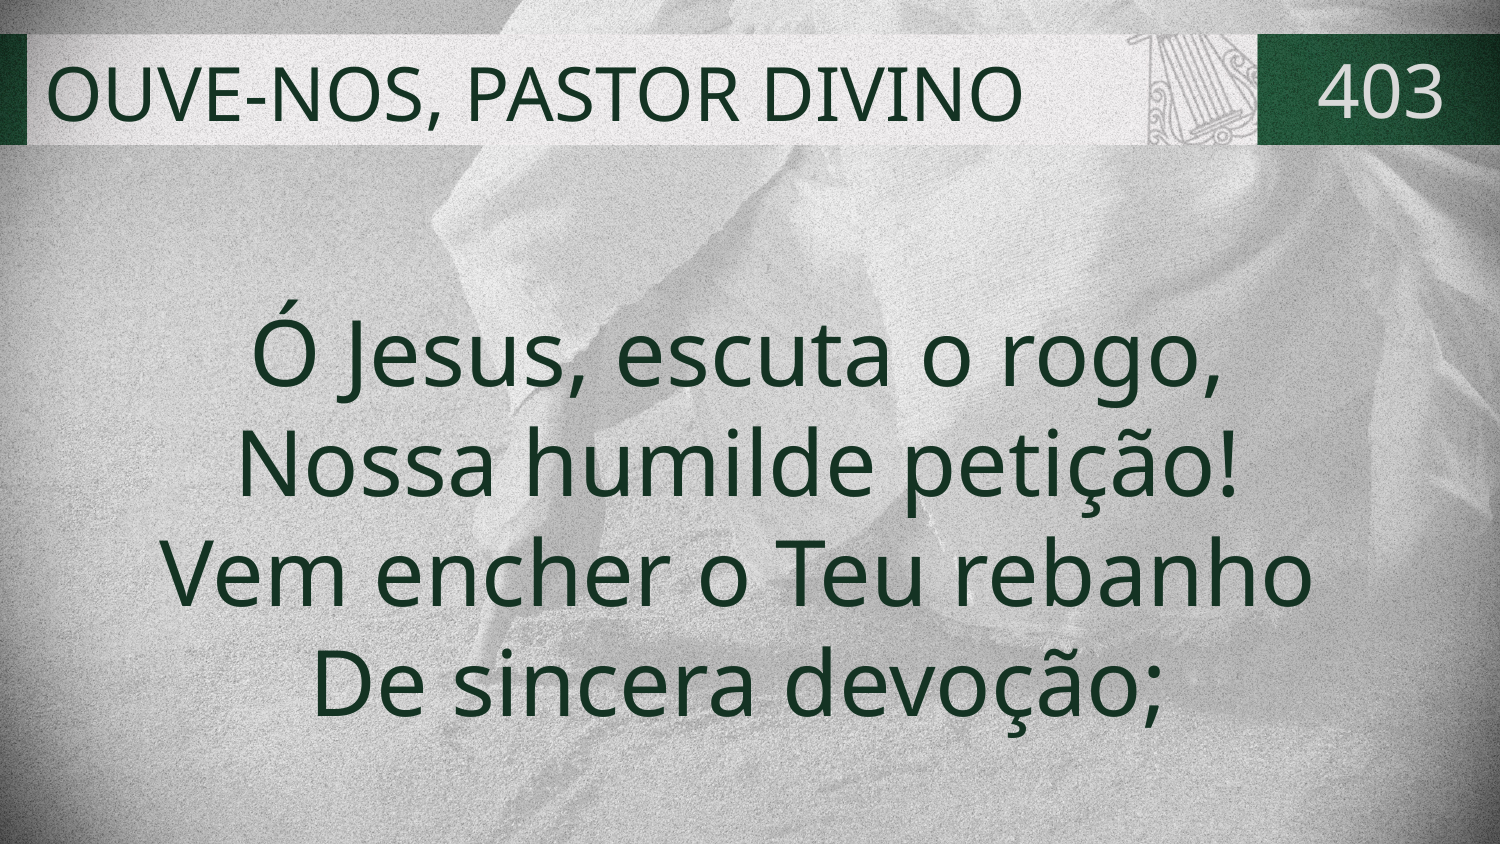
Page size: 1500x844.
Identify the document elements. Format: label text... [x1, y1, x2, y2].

picture [0, 0, 1500, 185]
list Ó Jesus, escuta o rogo, Nossa humilde petição! Vem encher o Teu rebanho De sincera devoção; [0, 185, 1500, 844]
list 403 [1281, 36, 1483, 143]
title OUVE-NOS, PASTOR DIVINO [29, 33, 1258, 151]
